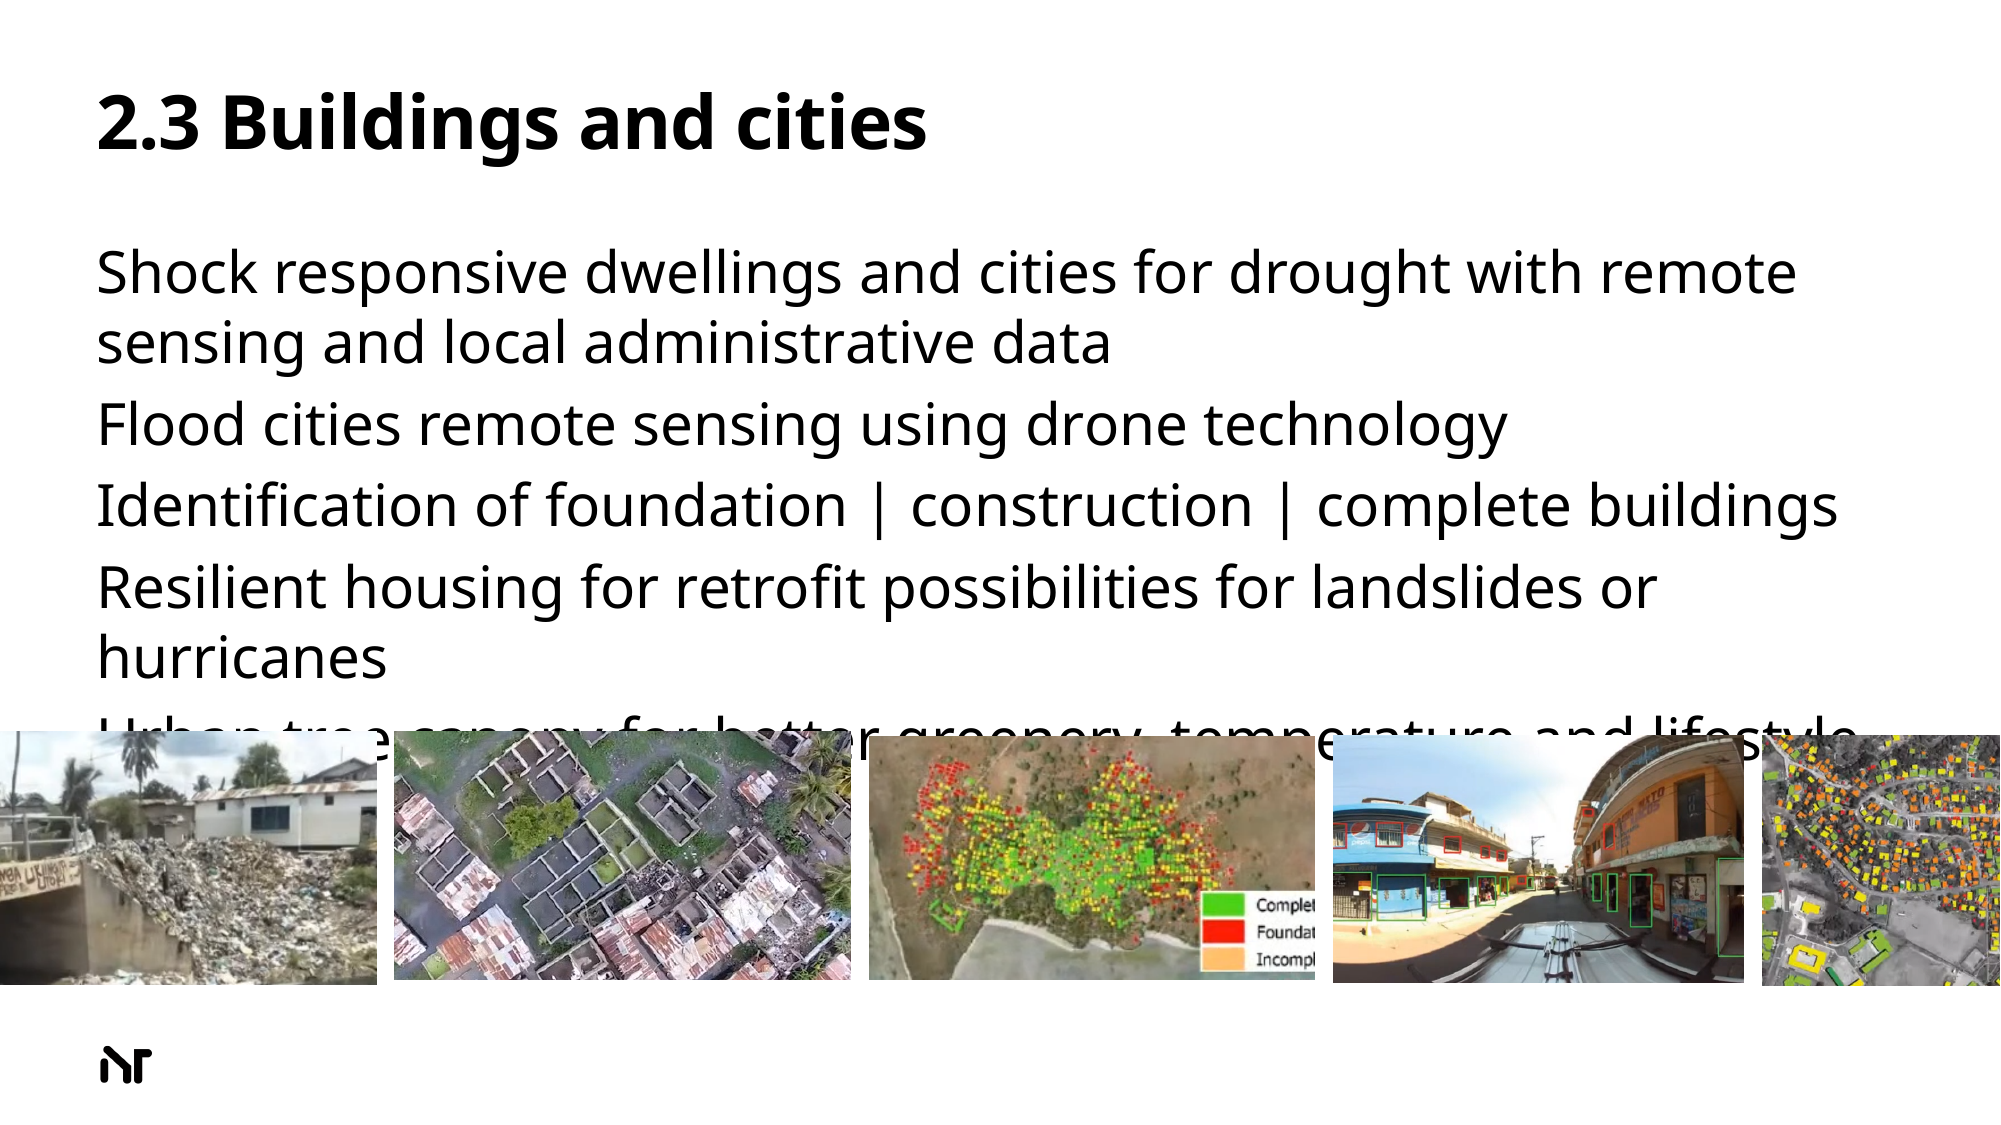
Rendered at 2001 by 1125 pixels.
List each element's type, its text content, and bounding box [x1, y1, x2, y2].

picture [1332, 734, 1744, 983]
title 2.3 Buildings and cities [96, 75, 1904, 166]
picture [868, 736, 1315, 980]
picture [1761, 734, 2000, 986]
picture [0, 731, 377, 986]
list Shock responsive dwellings and cities for drought with remote sensing and local administrative data Flood cities remote sensing using drone technology Identification of foundation | construction | complete buildings Resilient housing for retrofit possibilities for landslides or hurricanes Urban tree canopy for better greenery, temperature and lifestyle [96, 235, 1904, 801]
picture [394, 731, 851, 980]
picture [96, 1035, 156, 1095]
